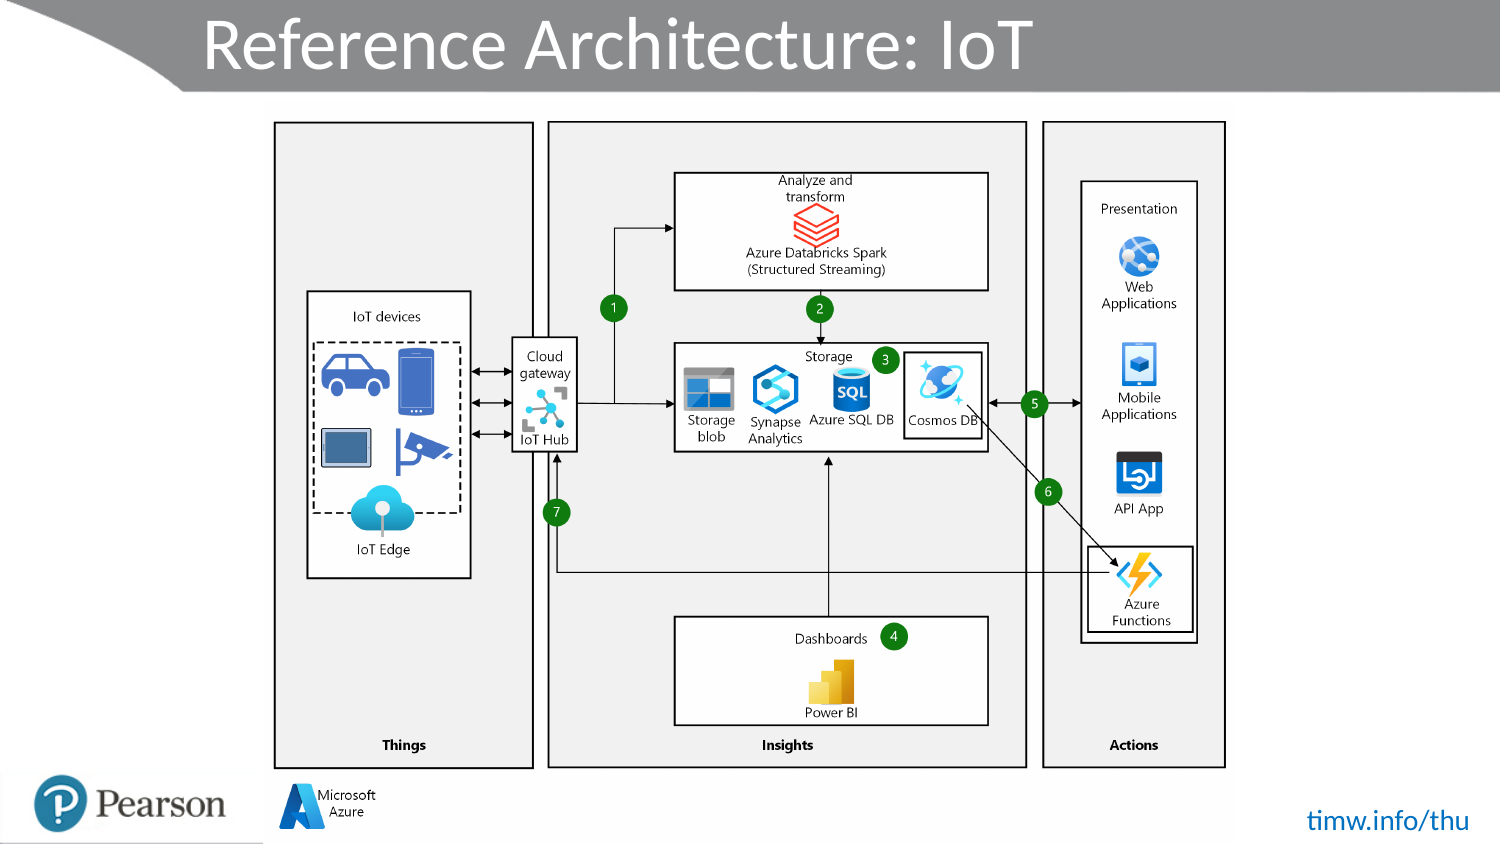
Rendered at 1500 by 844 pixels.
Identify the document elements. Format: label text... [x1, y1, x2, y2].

picture [0, 0, 1500, 844]
text_box timw.info/thu [1292, 793, 1500, 844]
title Reference Architecture: IoT [187, 0, 1426, 79]
